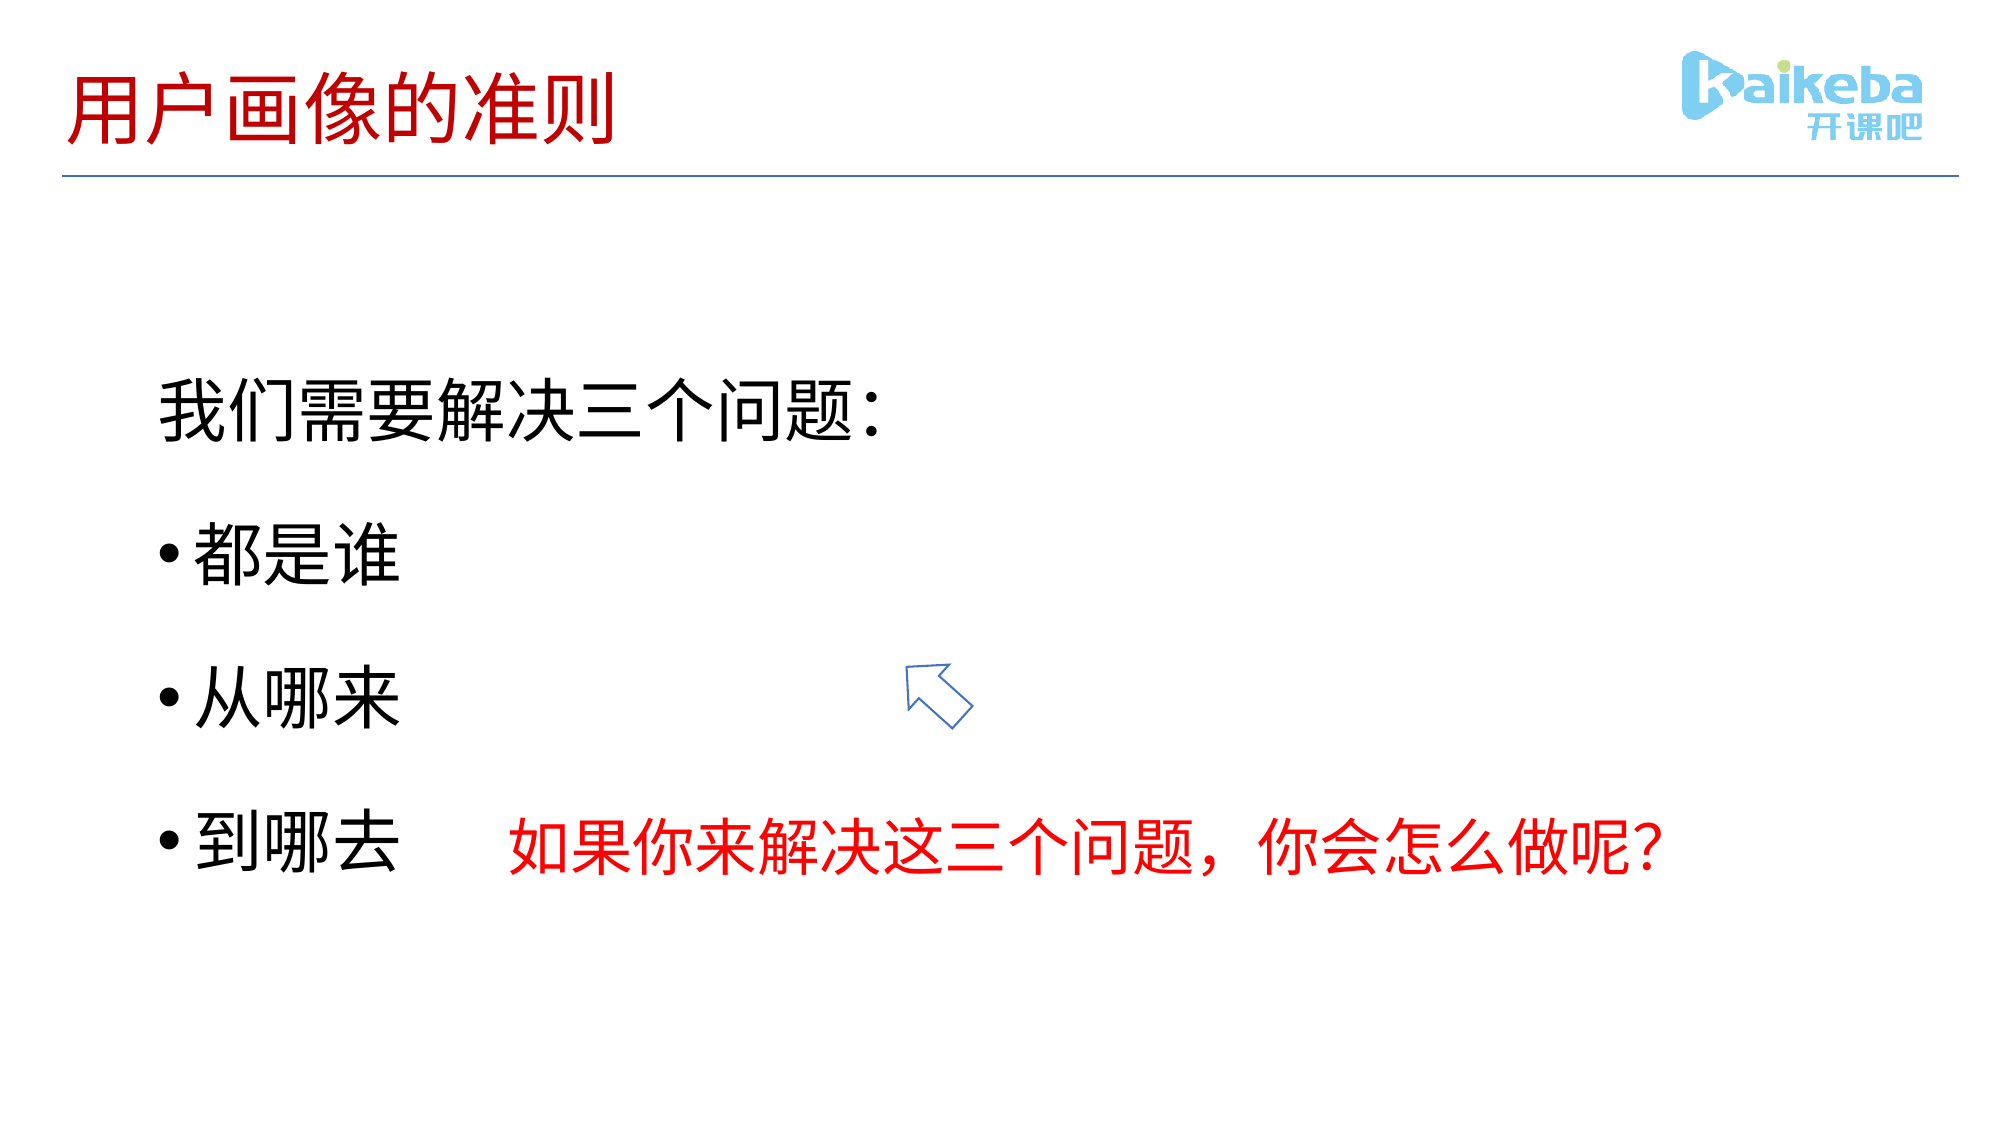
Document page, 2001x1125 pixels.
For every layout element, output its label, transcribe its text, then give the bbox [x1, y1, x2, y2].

title 用户画像的准则 [57, 59, 1728, 167]
table_cell 87 [1653, 21, 1950, 167]
text_box 如果你来解决这三个问题，你会怎么做呢？ [500, 763, 1682, 970]
text_box [906, 664, 973, 729]
text_box 我们需要解决三个问题： 都是谁 从哪来 到哪去 [150, 317, 1912, 895]
